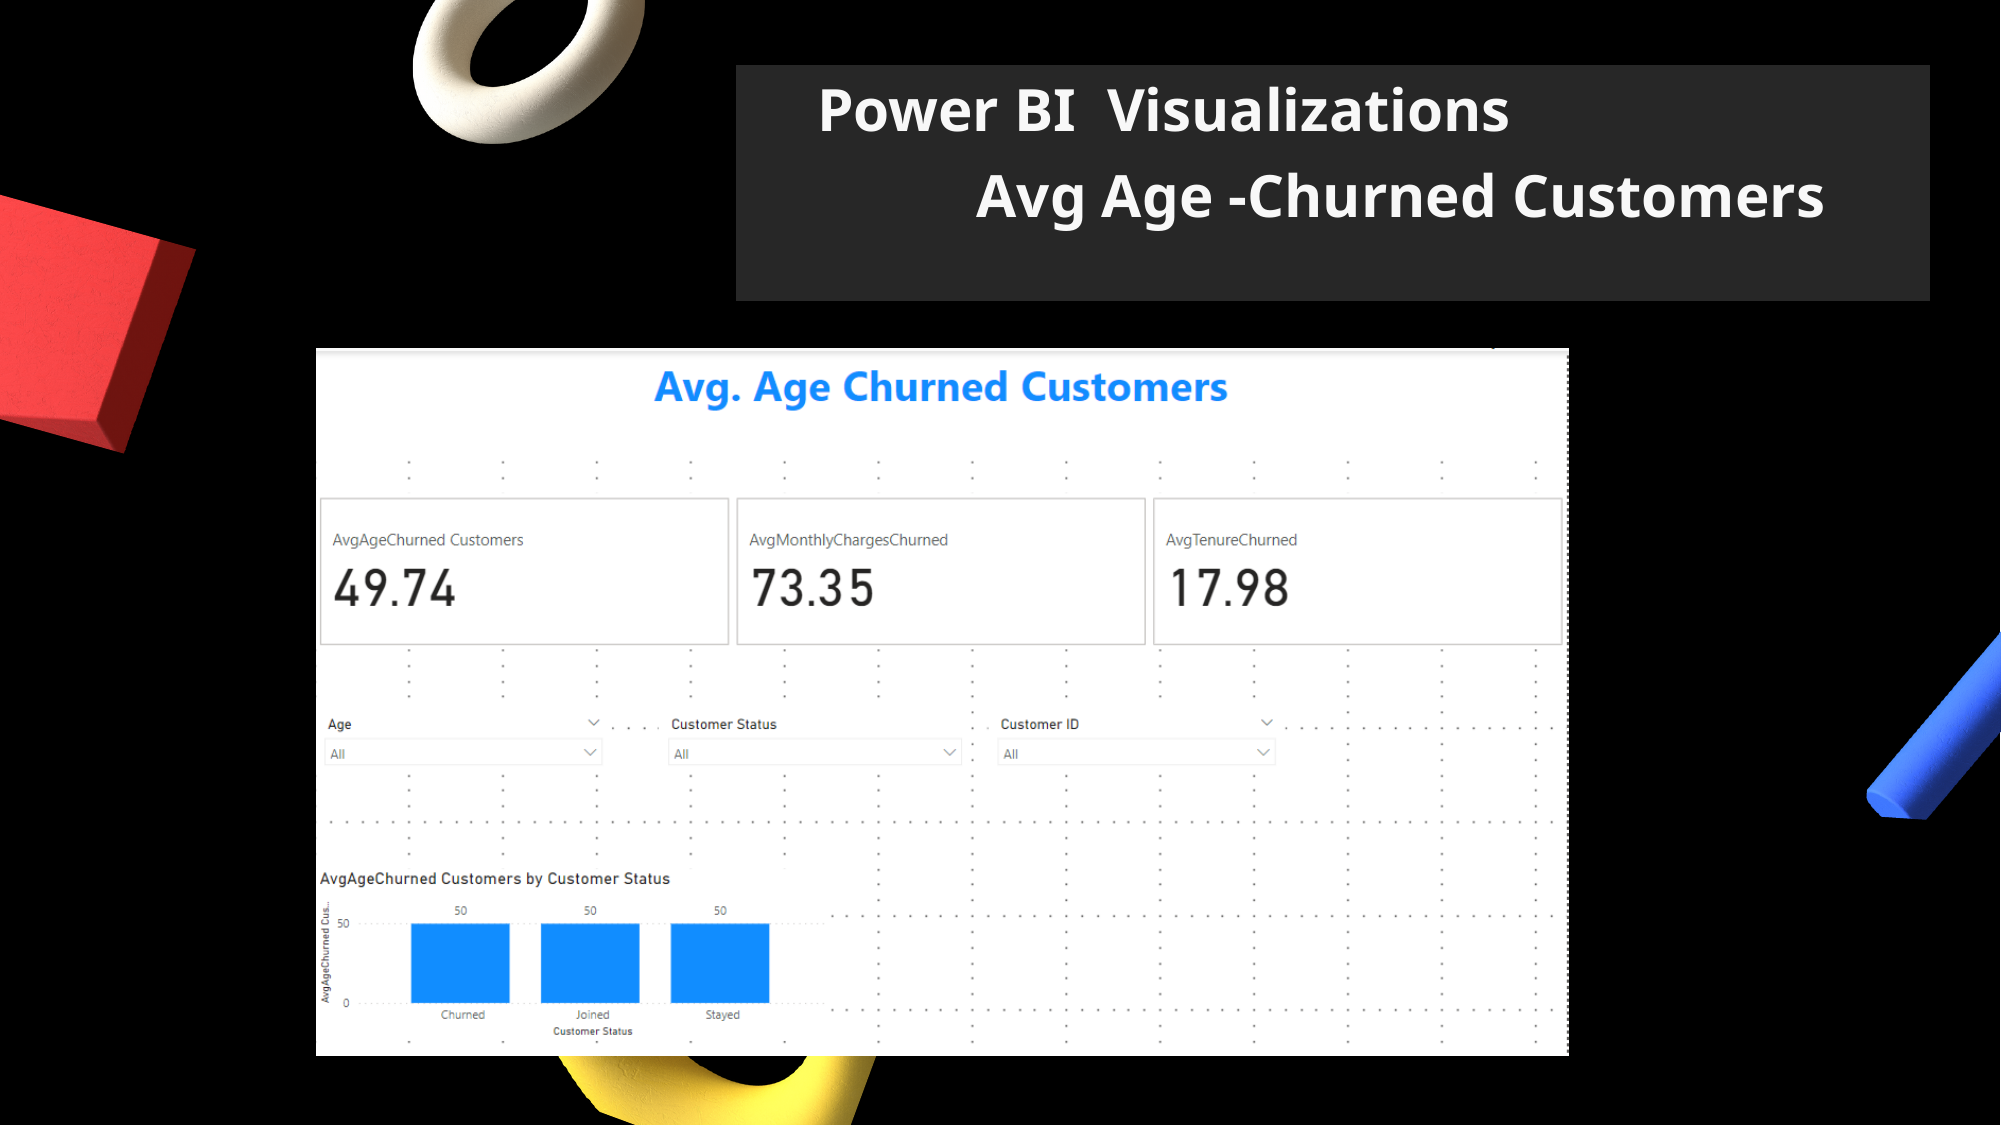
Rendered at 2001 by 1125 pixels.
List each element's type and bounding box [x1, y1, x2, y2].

text_box [735, 64, 1931, 302]
picture [316, 348, 1569, 1056]
text_box [1865, 531, 2000, 825]
text_box [412, 0, 645, 144]
text_box [0, 194, 203, 460]
text_box [793, 69, 1841, 314]
text_box [69, 328, 886, 804]
text_box [504, 1056, 877, 1125]
